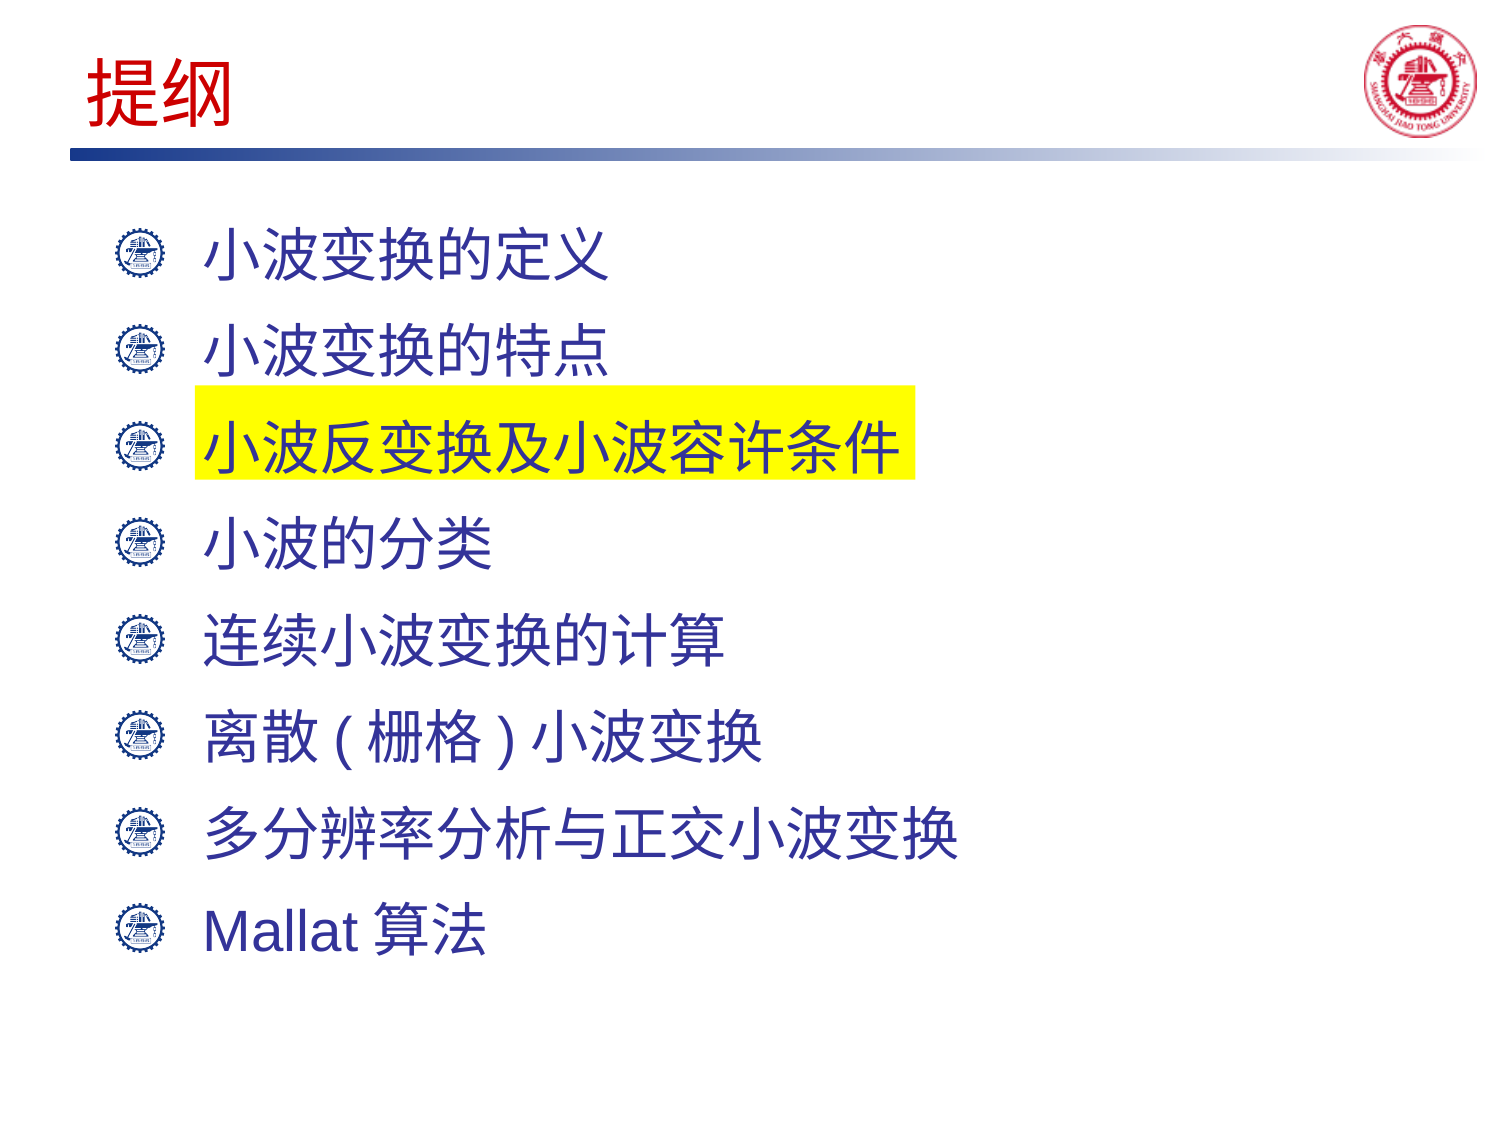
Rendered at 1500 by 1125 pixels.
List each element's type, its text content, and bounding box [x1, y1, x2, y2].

list 小波变换的定义 小波变换的特点 小波反变换及小波容许条件 小波的分类 连续小波变换的计算 离散(栅格)小波变换 多分辨率分析与正交小波变换 Mallat算法 [100, 196, 1400, 1024]
picture [115, 614, 165, 664]
picture [115, 421, 165, 471]
picture [115, 903, 165, 953]
picture [115, 710, 165, 760]
title 提纲 [70, 31, 1164, 144]
picture [115, 324, 165, 374]
picture [115, 807, 165, 857]
picture [115, 517, 165, 567]
picture [1364, 25, 1477, 138]
picture [115, 228, 165, 278]
